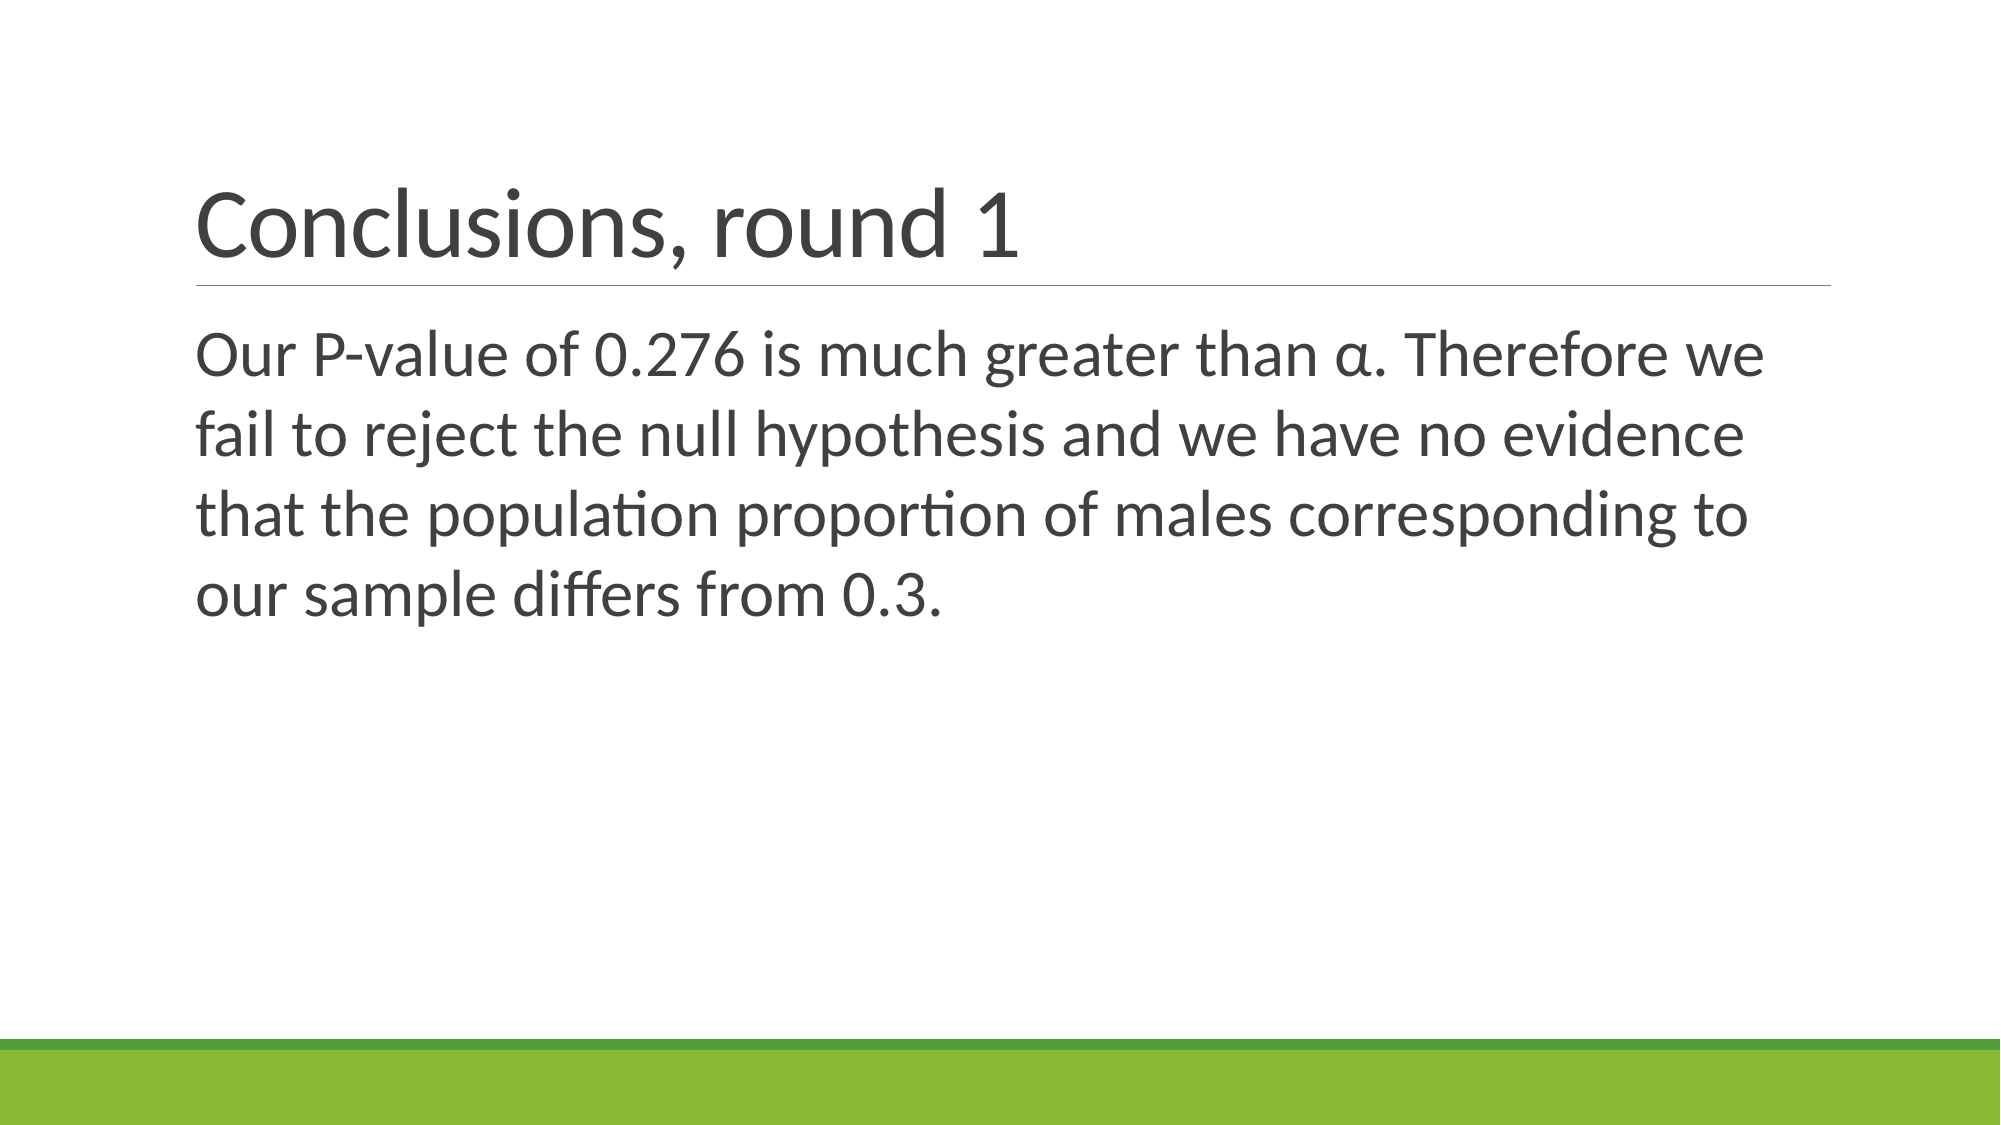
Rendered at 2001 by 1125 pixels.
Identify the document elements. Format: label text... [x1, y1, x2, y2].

list Our P-value of 0.276 is much greater than α. Therefore we fail to reject the null hypothesis and we have no evidence that the population proportion of males corresponding to our sample differs from 0.3. [180, 302, 1830, 963]
title Conclusions, round 1 [180, 47, 1830, 285]
